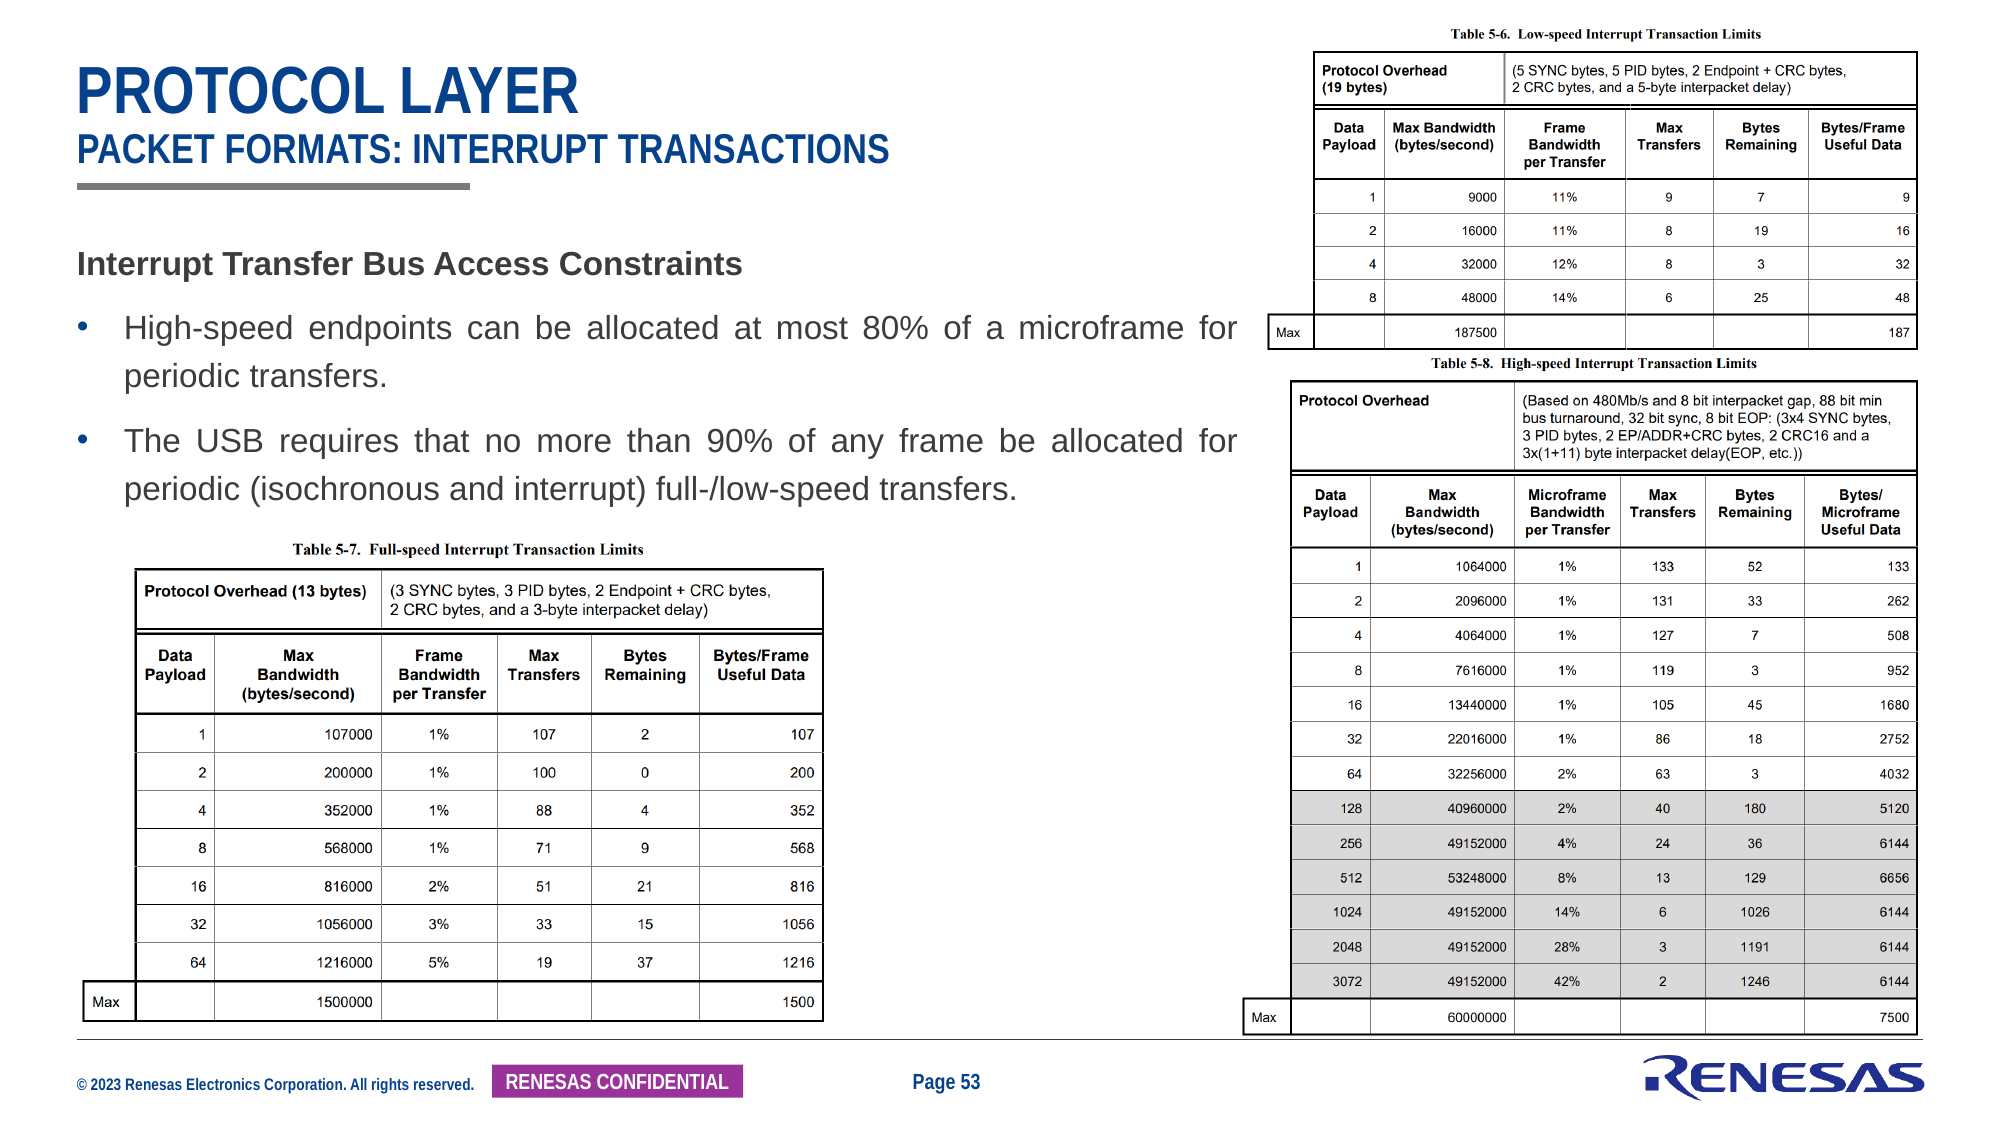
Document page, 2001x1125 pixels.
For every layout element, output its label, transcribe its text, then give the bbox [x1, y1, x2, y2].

title Protocol Layer Packet Formats: Interrupt Transactions [76, 54, 1259, 173]
picture [1637, 1049, 1933, 1106]
list Interrupt Transfer Bus Access Constraints High-speed endpoints can be allocated at most 80% of a microframe for periodic transfers. The USB requires that no more than 90% of any frame be allocated for periodic (isochronous and interrupt) full-/low-speed transfers. [76, 233, 1240, 506]
picture [78, 537, 828, 1028]
picture [1239, 24, 1924, 1037]
